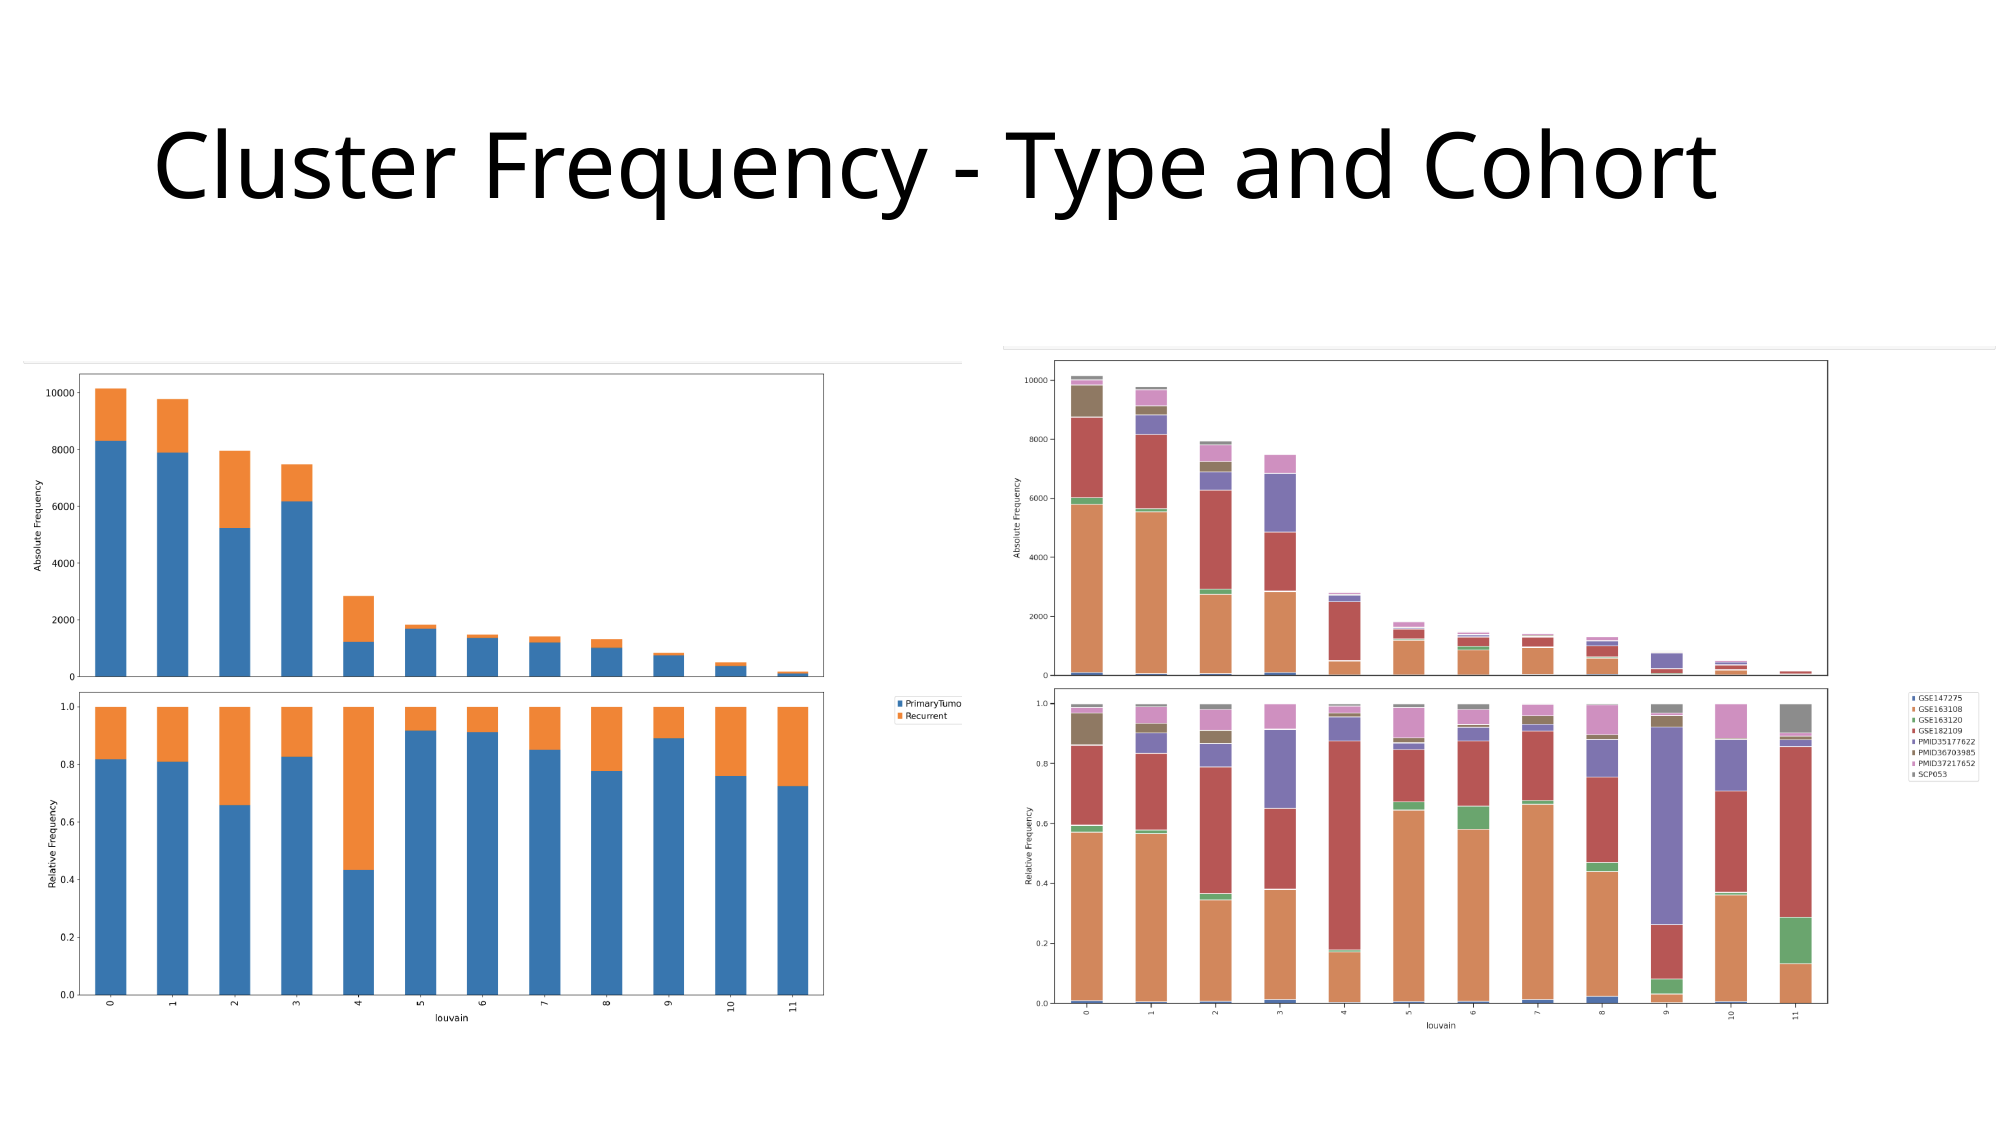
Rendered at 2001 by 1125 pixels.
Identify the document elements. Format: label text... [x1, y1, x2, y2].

picture [0, 346, 2000, 1049]
title Cluster Frequency - Type and Cohort [137, 59, 1863, 278]
